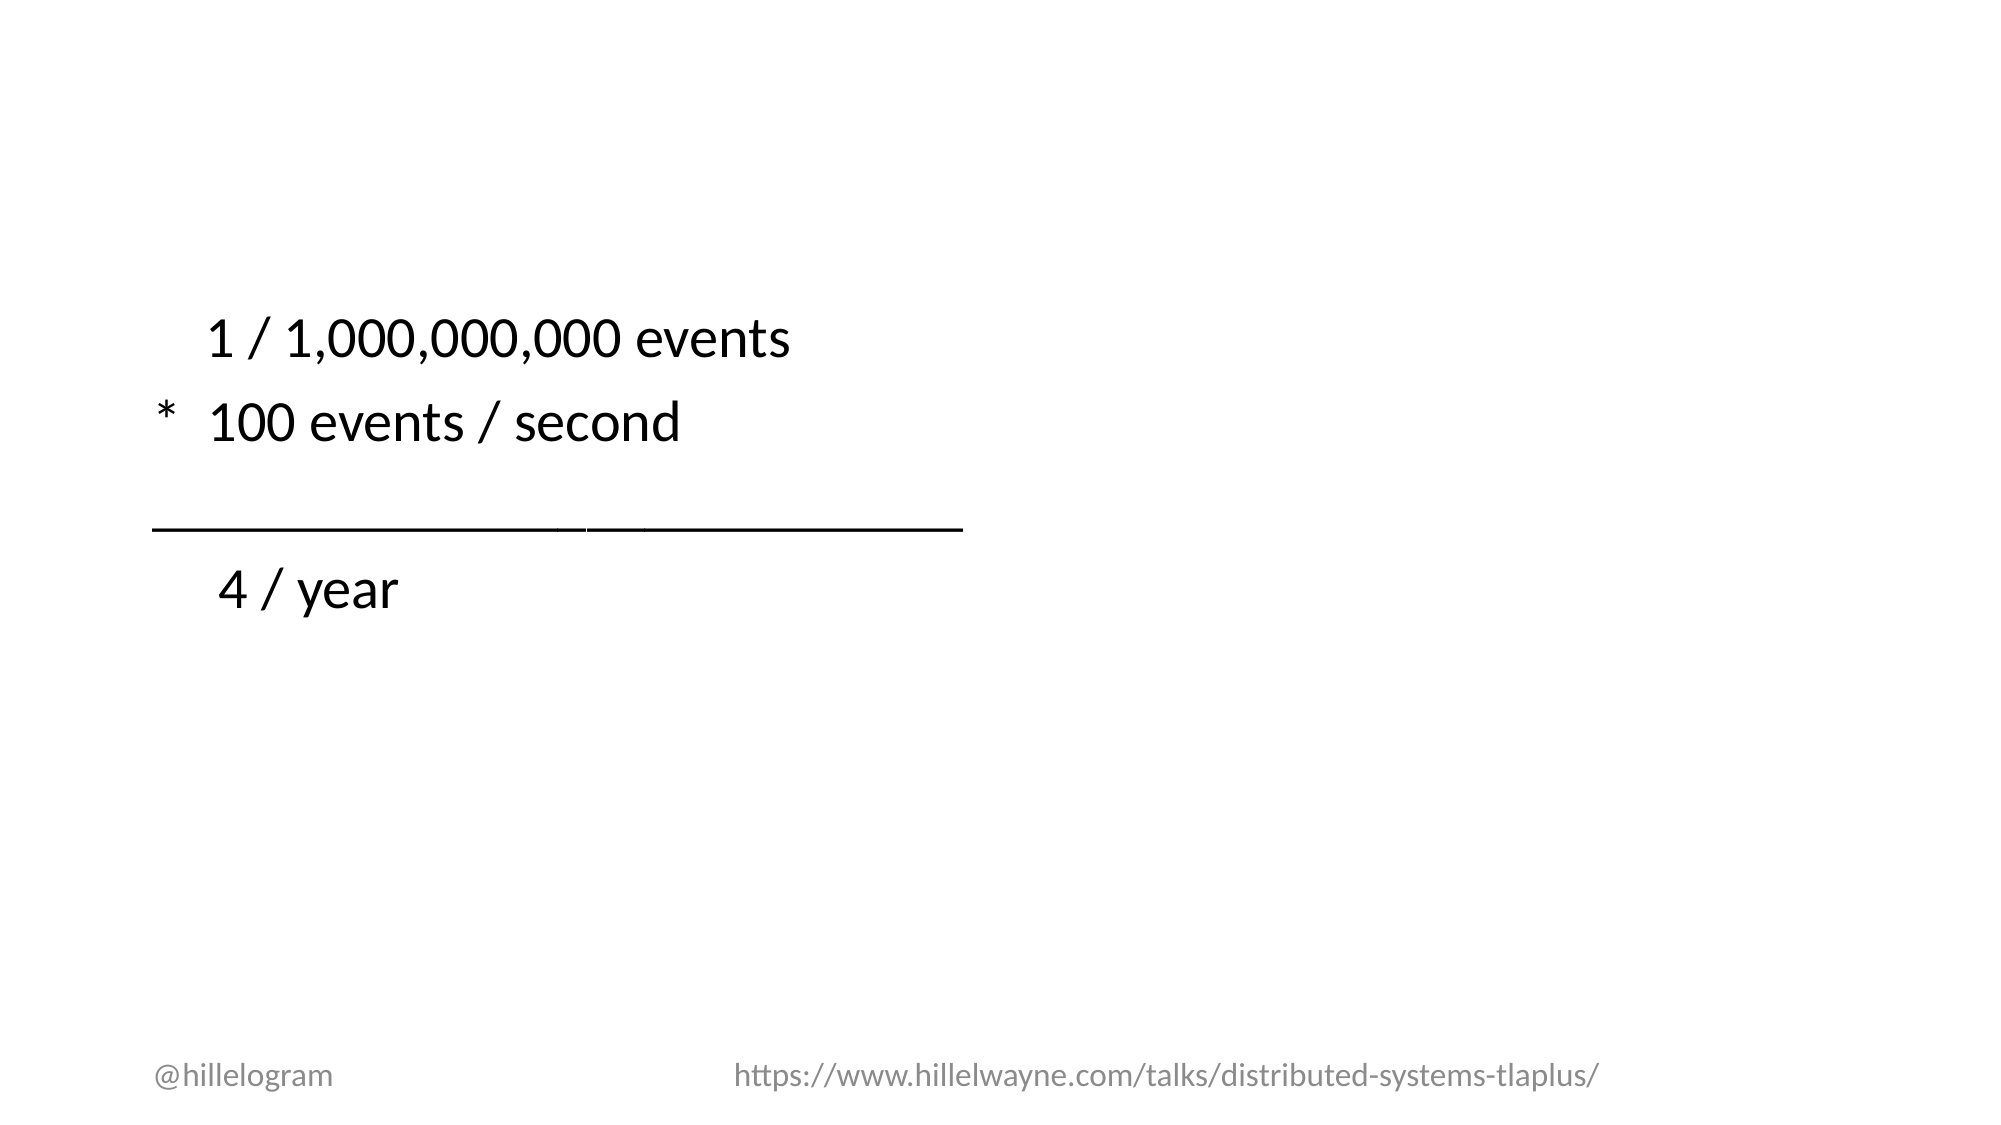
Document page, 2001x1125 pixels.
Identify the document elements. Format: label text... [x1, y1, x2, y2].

footer https://www.hillelwayne.com/talks/distributed-systems-tlaplus/ [662, 1042, 1672, 1103]
slide_number @hillelogram [137, 1042, 588, 1103]
list 1 / 1,000,000,000 events * 100 events / second ____________________________ 4 / year [137, 299, 1863, 1014]
